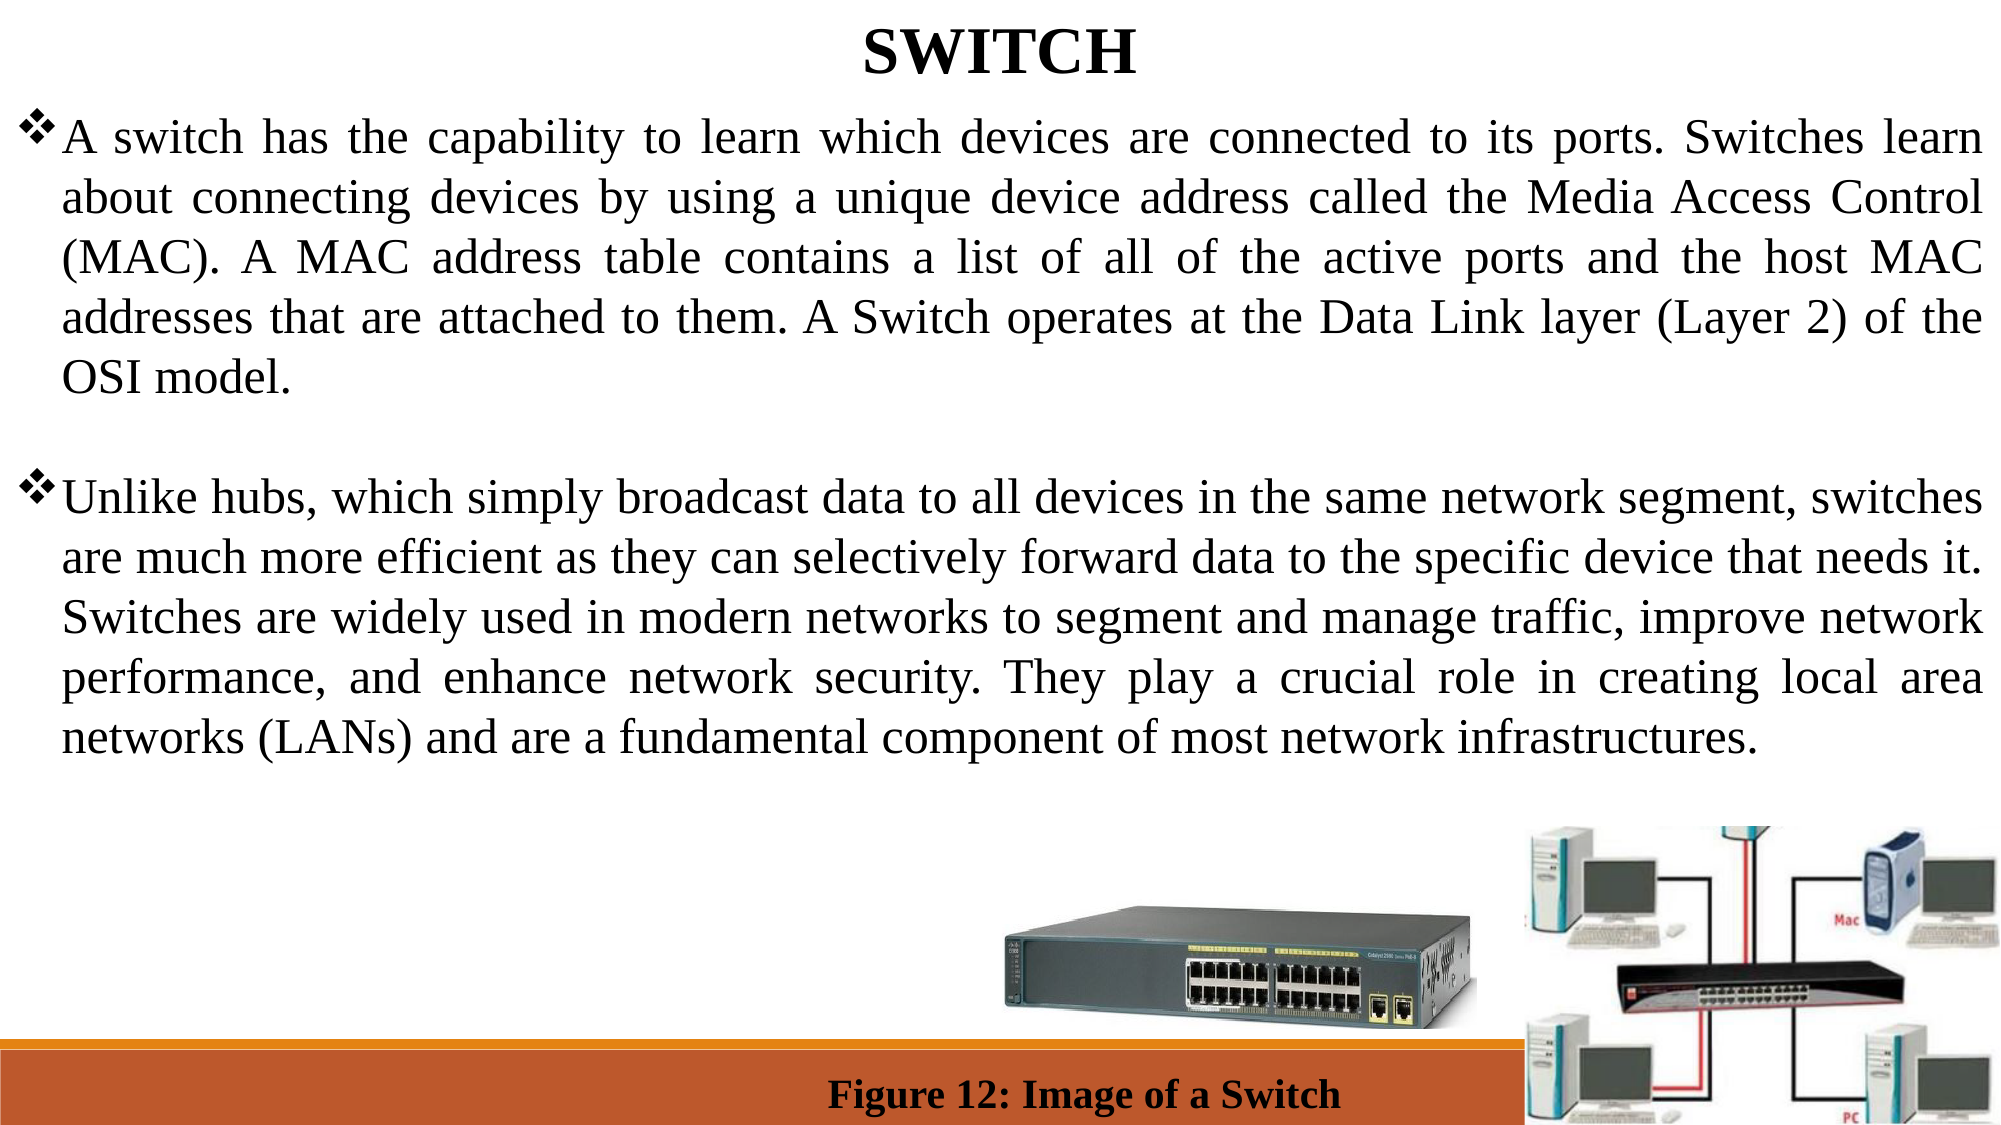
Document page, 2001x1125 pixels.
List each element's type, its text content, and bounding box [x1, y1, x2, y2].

text_box A switch has the capability to learn which devices are connected to its ports. Switches learn about connecting devices by using a unique device address called the Media Access Control (MAC). A MAC address table contains a list of all of the active ports and the host MAC addresses that are attached to them. A Switch operates at the Data Link layer (Layer 2) of the OSI model. Unlike hubs, which simply broadcast data to all devices in the same network segment, switches are much more efficient as they can selectively forward data to the specific device that needs it. Switches are widely used in modern networks to segment and manage traffic, improve network performance, and enhance network security. They play a crucial role in creating local area networks (LANs) and are a fundamental component of most network infrastructures. [0, 95, 2000, 771]
text_box Figure 12: Image of a Switch [812, 1059, 1487, 1125]
picture [1001, 899, 1478, 1030]
picture [1524, 826, 2000, 1125]
text_box SWITCH [0, 0, 2000, 95]
